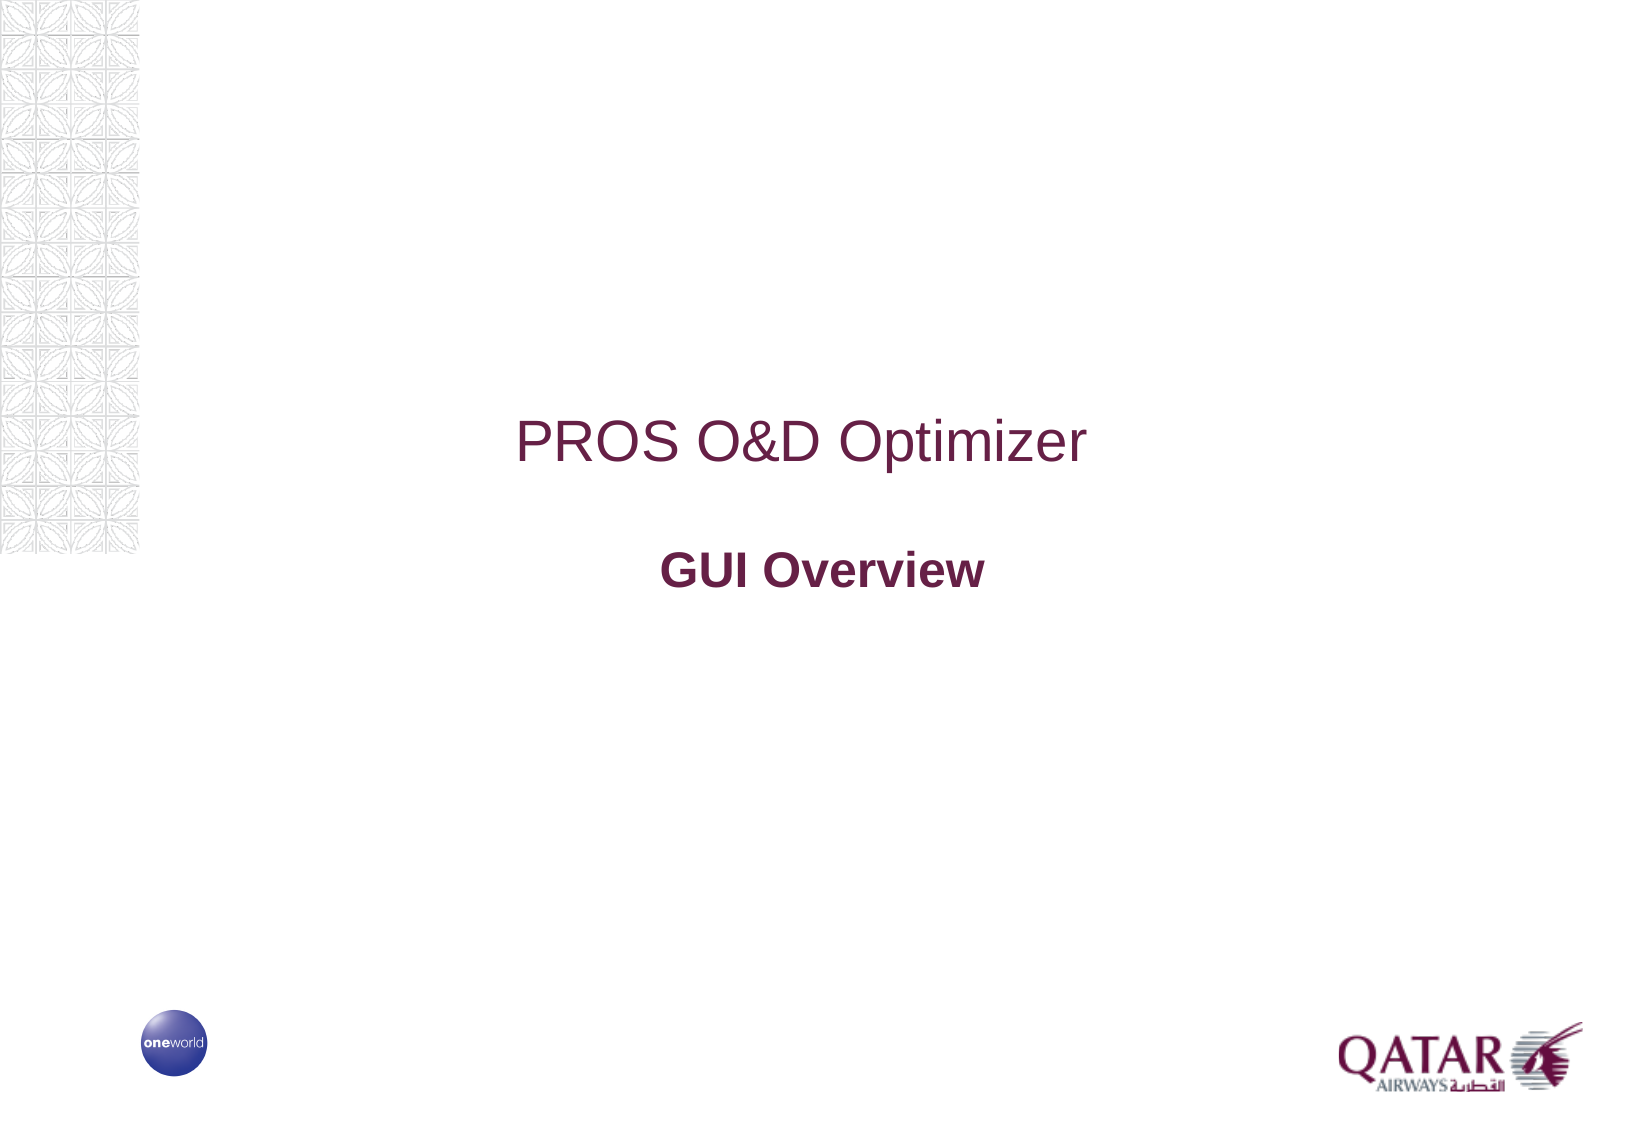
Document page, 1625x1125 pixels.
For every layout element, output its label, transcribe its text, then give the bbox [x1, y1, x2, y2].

picture [1338, 1022, 1583, 1092]
text_box PROS O&D Optimizer [172, 395, 1448, 637]
picture [139, 1008, 209, 1078]
text_box GUI Overview [312, 530, 1332, 730]
picture [0, 0, 140, 554]
